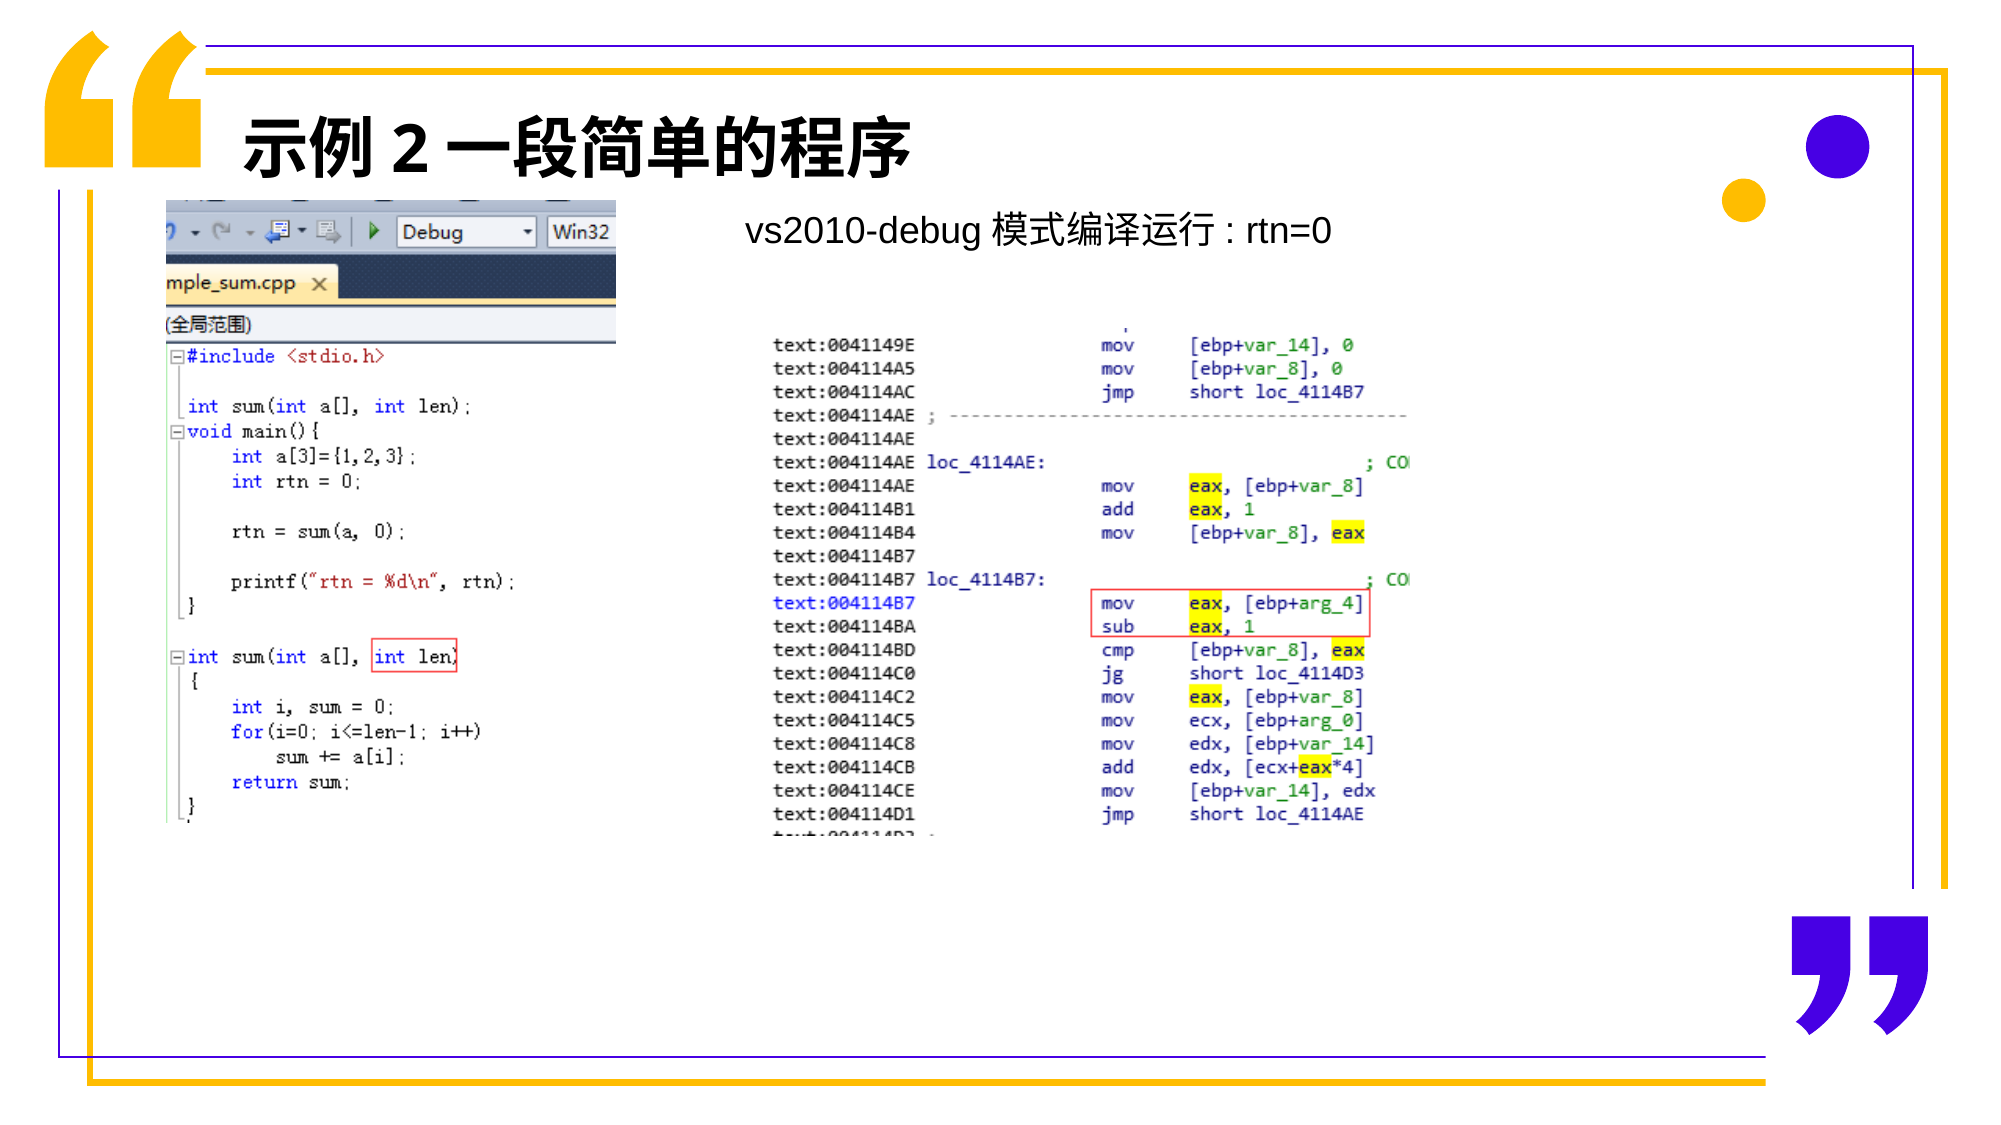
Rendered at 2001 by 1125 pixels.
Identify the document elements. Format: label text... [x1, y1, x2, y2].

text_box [1791, 916, 1928, 1036]
text_box [89, 1058, 1765, 1083]
text_box 示例2一段简单的程序 [227, 52, 1577, 240]
text_box [58, 45, 1914, 1058]
text_box [1765, 888, 1968, 1108]
picture [166, 200, 616, 823]
text_box [1720, 177, 1767, 224]
picture [770, 328, 1410, 837]
text_box [3, 0, 207, 191]
text_box [1804, 114, 1871, 180]
text_box [1914, 70, 1946, 888]
text_box vs2010-debug模式编译运行: rtn=0 [730, 198, 1348, 259]
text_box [45, 32, 200, 167]
